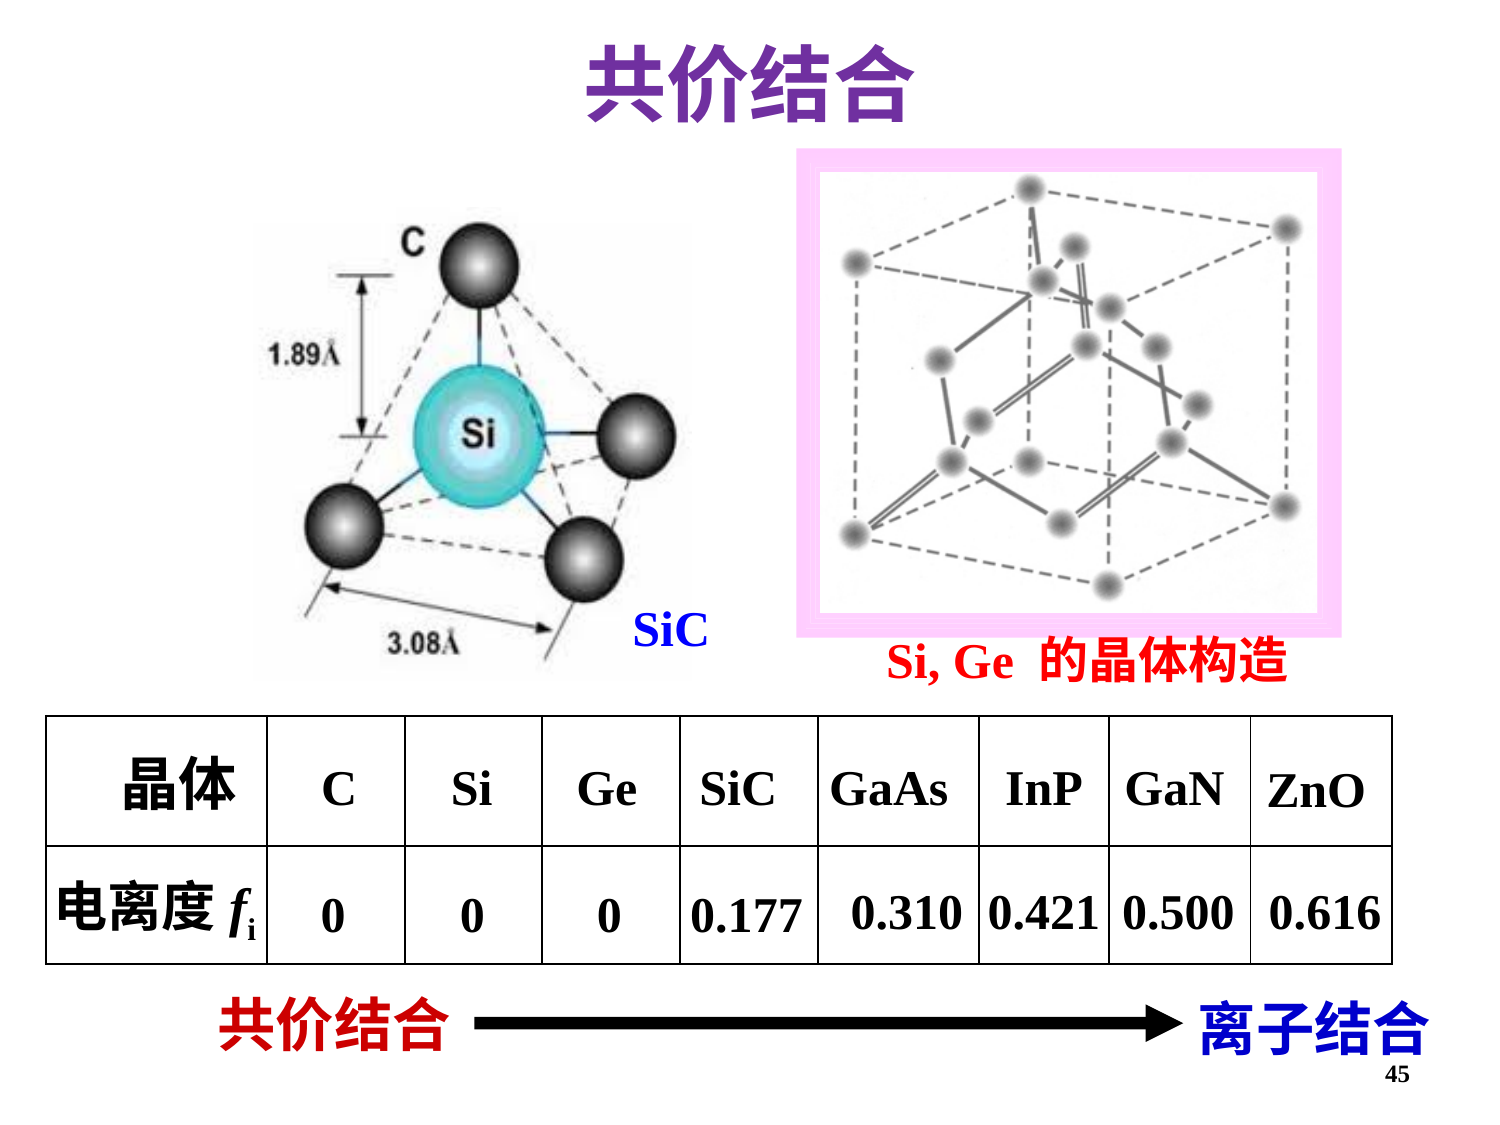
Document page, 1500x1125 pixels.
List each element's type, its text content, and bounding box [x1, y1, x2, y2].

text_box GaAs [814, 747, 964, 823]
text_box C [306, 747, 372, 823]
table_cell [1110, 847, 1250, 871]
table_cell [819, 847, 978, 963]
table_header [268, 717, 404, 845]
text_box 电离度fi [38, 865, 271, 954]
table_header [819, 717, 978, 845]
table_cell [47, 847, 266, 865]
text_box InP [990, 747, 1098, 823]
text_box 0.177 [675, 875, 818, 951]
table_cell [980, 847, 1108, 871]
text_box ZnO [1251, 749, 1382, 825]
table_cell [543, 847, 679, 963]
table_header [47, 717, 266, 845]
table_cell [1110, 947, 1250, 963]
table_header [406, 717, 541, 845]
table_header [681, 717, 817, 845]
table_cell [47, 954, 266, 963]
slide_number 45 [1074, 1042, 1425, 1103]
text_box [819, 171, 1317, 613]
table_header [543, 717, 679, 845]
text_box [796, 148, 1342, 638]
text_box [253, 207, 727, 681]
table_cell [406, 847, 541, 963]
text_box Si [436, 747, 508, 823]
text_box [474, 1016, 1184, 1030]
text_box 晶体 [106, 739, 253, 825]
text_box 0.616 [1254, 871, 1397, 947]
text_box 0 [582, 875, 637, 951]
text_box 0.421 [972, 871, 1107, 947]
table_header [980, 717, 1108, 845]
text_box 0 [445, 875, 500, 951]
table_header [1110, 717, 1250, 845]
table_cell [681, 951, 817, 963]
table_cell [268, 847, 404, 963]
table_cell [1251, 847, 1391, 963]
text_box 0.310 [835, 871, 972, 947]
text_box 离子结合 [1183, 984, 1446, 1070]
text_box 0 [305, 875, 361, 950]
text_box SiC [684, 747, 793, 823]
table_cell [681, 847, 817, 875]
text_box 共价结合 [202, 980, 466, 1066]
text_box Ge [561, 747, 653, 823]
text_box GaN [1109, 747, 1240, 823]
table_header [1251, 717, 1391, 845]
text_box 0.500 [1107, 871, 1250, 947]
title 共价结合 [174, 10, 1325, 153]
table_cell [980, 947, 1108, 963]
text_box Si, Ge 的晶体构造 [871, 621, 1304, 696]
